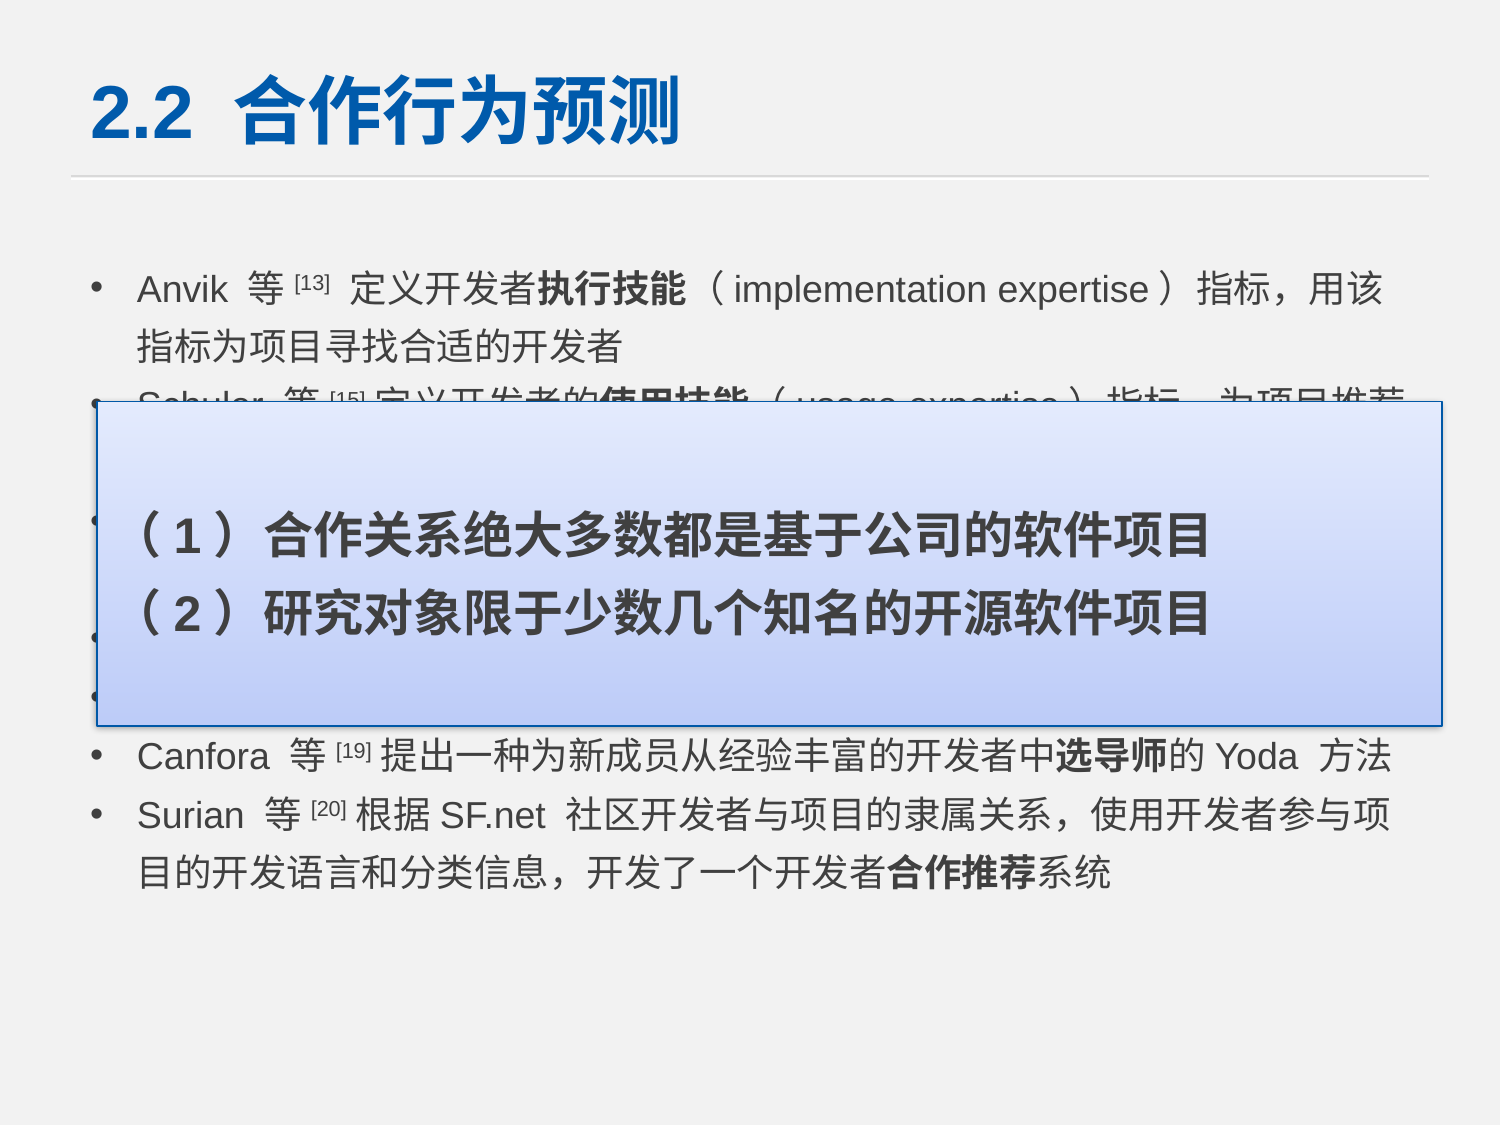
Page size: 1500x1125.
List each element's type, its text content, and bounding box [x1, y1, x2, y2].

list Anvik 等[13] 定义开发者执行技能（implementation expertise）指标，用该指标为项目寻找合适的开发者 Schuler 等[15]定义开发者的使用技能（usage expertise）指标，为项目推荐合适的开发者 Lappas 等[16] 实现了为一个给定的任务寻找合适团队，确保成员具有不同技能且他们之间能够协调合作 McDonald 等[17]开发Expertise 推荐系统，成功的用于定位目标开发者 Moraes 等[18] 构建专家推荐系统，缩短开发者在编码中解决问题的拖延时间 Canfora 等[19]提出一种为新成员从经验丰富的开发者中选导师的Yoda 方法 Surian 等[20]根据SF.net 社区开发者与项目的隶属关系，使用开发者参与项目的开发语言和分类信息，开发了一个开发者合作推荐系统 [75, 243, 1425, 1030]
text_box （1）合作关系绝大多数都是基于公司的软件项目 （2）研究对象限于少数几个知名的开源软件项目 [96, 401, 1443, 727]
title 2.2 合作行为预测 [75, 45, 1425, 173]
